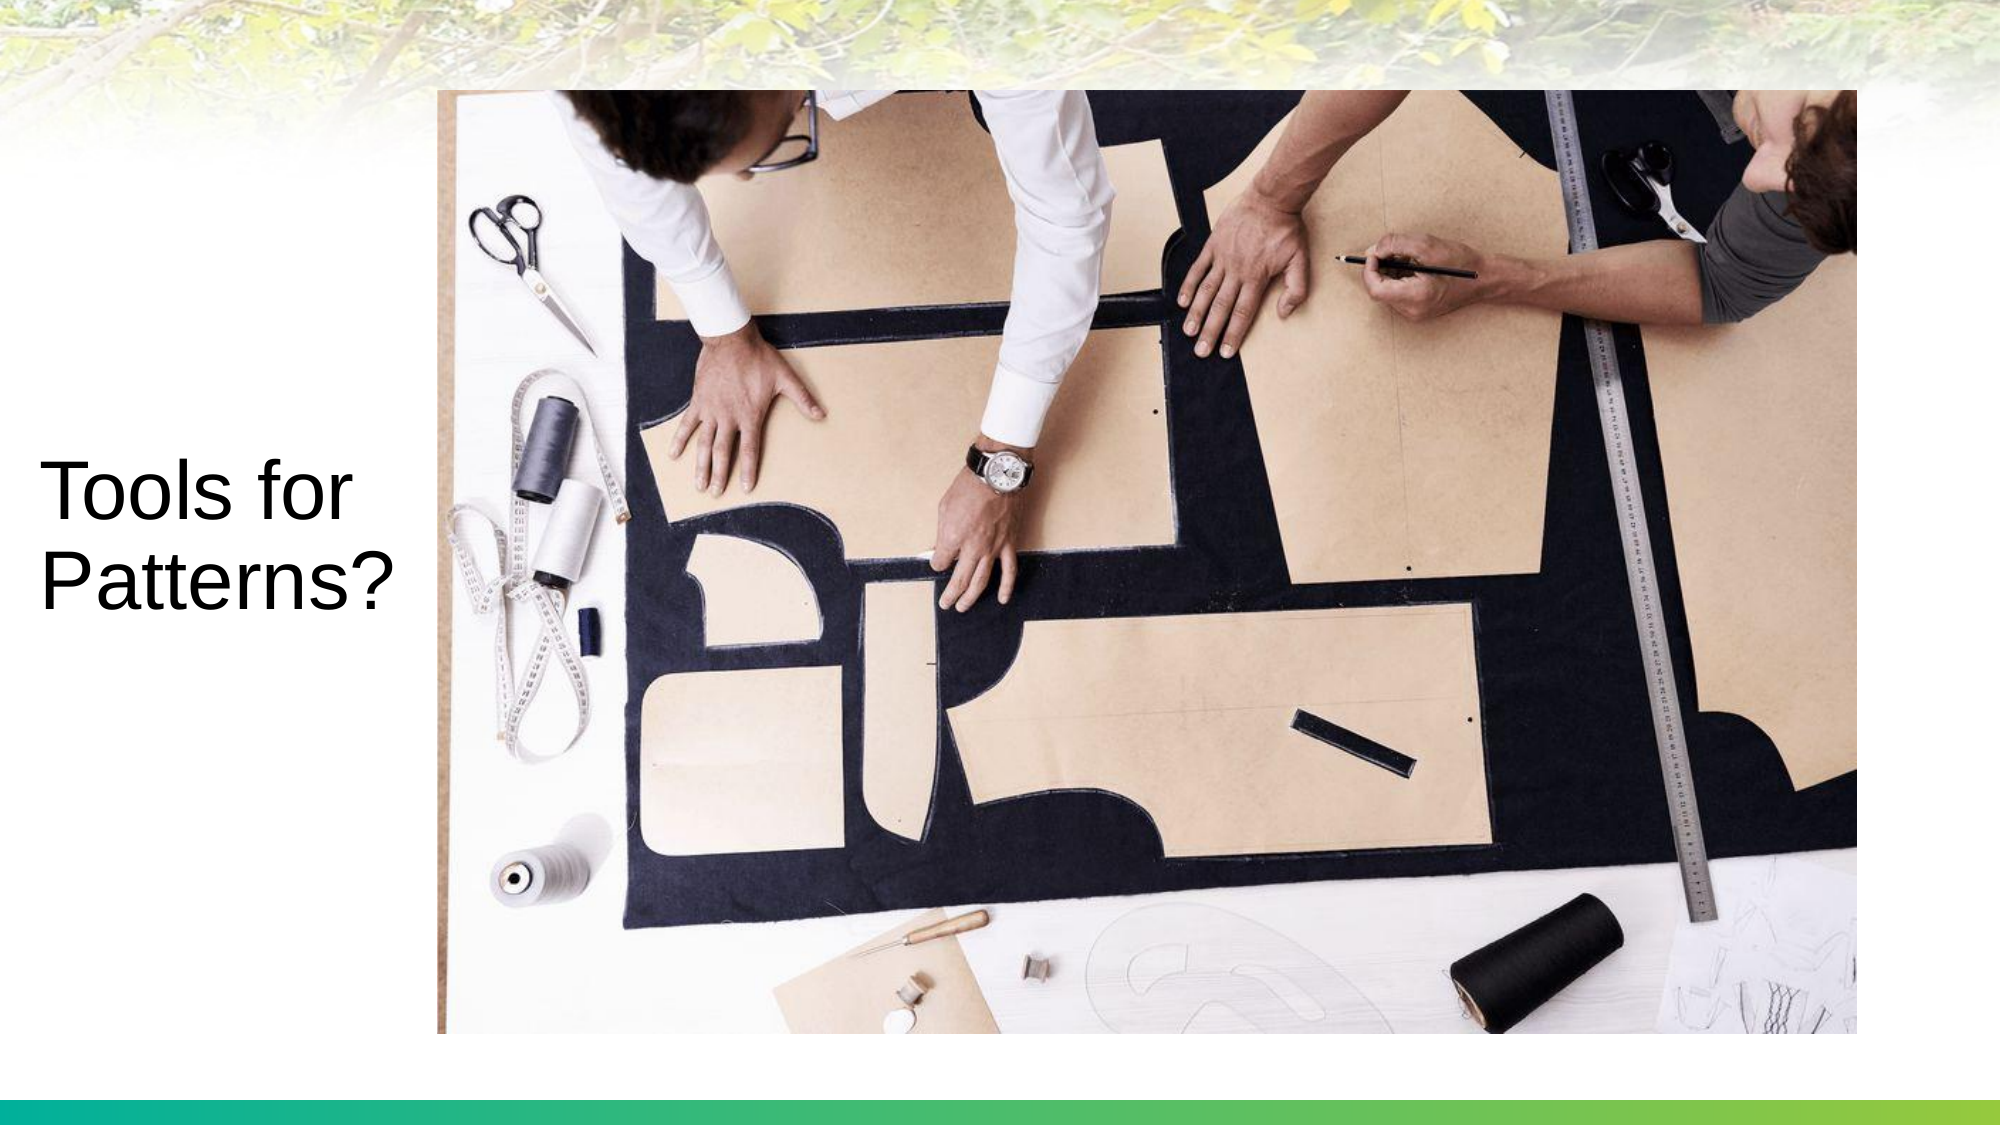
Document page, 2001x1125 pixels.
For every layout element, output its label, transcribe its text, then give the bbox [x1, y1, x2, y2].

title Tools for Patterns? [24, 337, 413, 738]
picture [0, 0, 2000, 1035]
